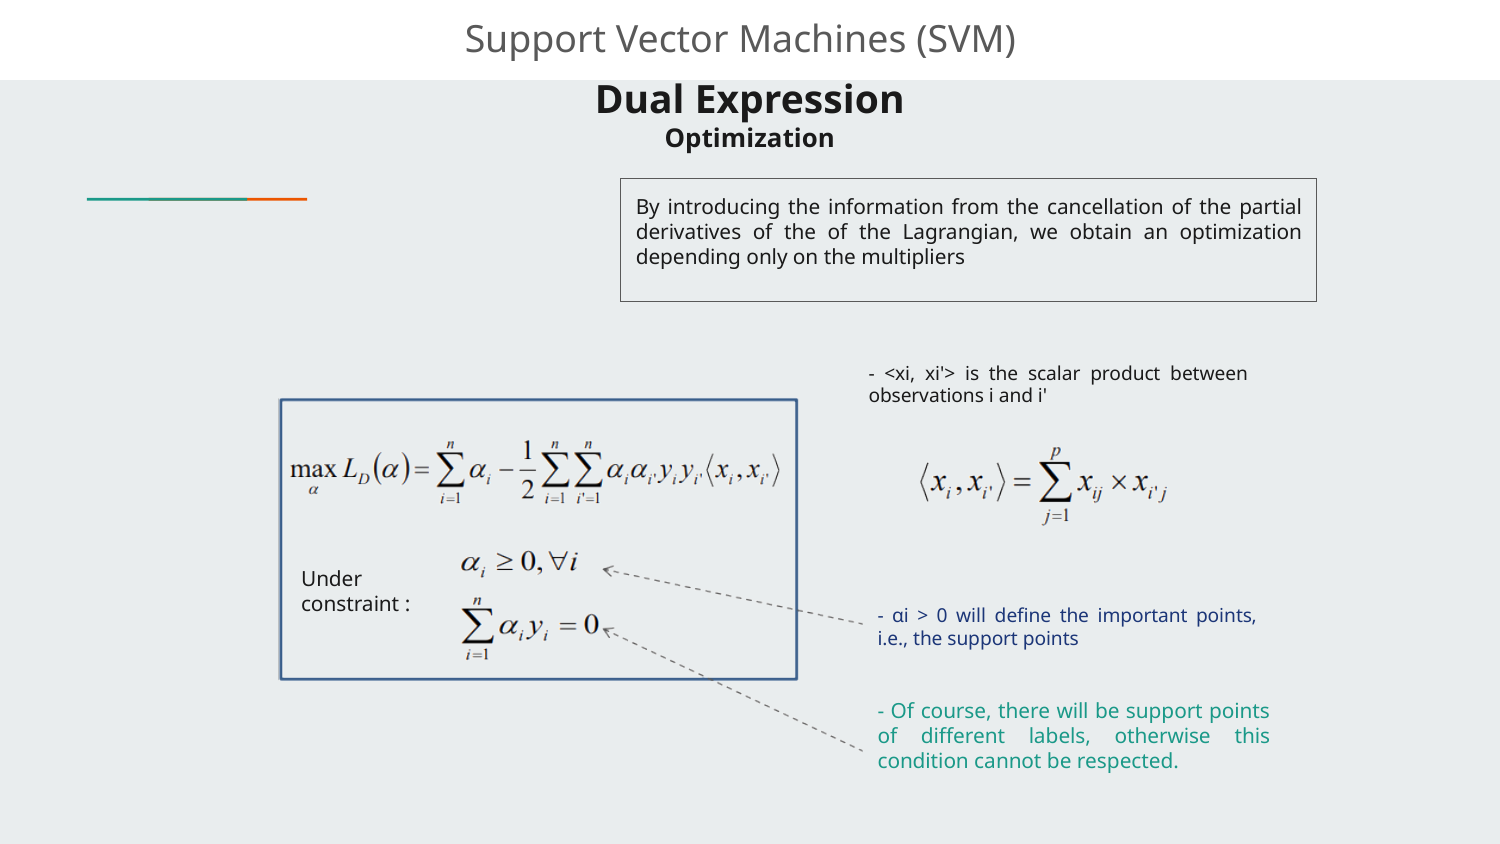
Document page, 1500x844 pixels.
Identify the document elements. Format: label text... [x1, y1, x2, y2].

title Dual Expression Optimization [308, 59, 1192, 169]
picture [267, 173, 1318, 844]
subtitle Support Vector Machines (SVM) [367, 0, 1114, 80]
